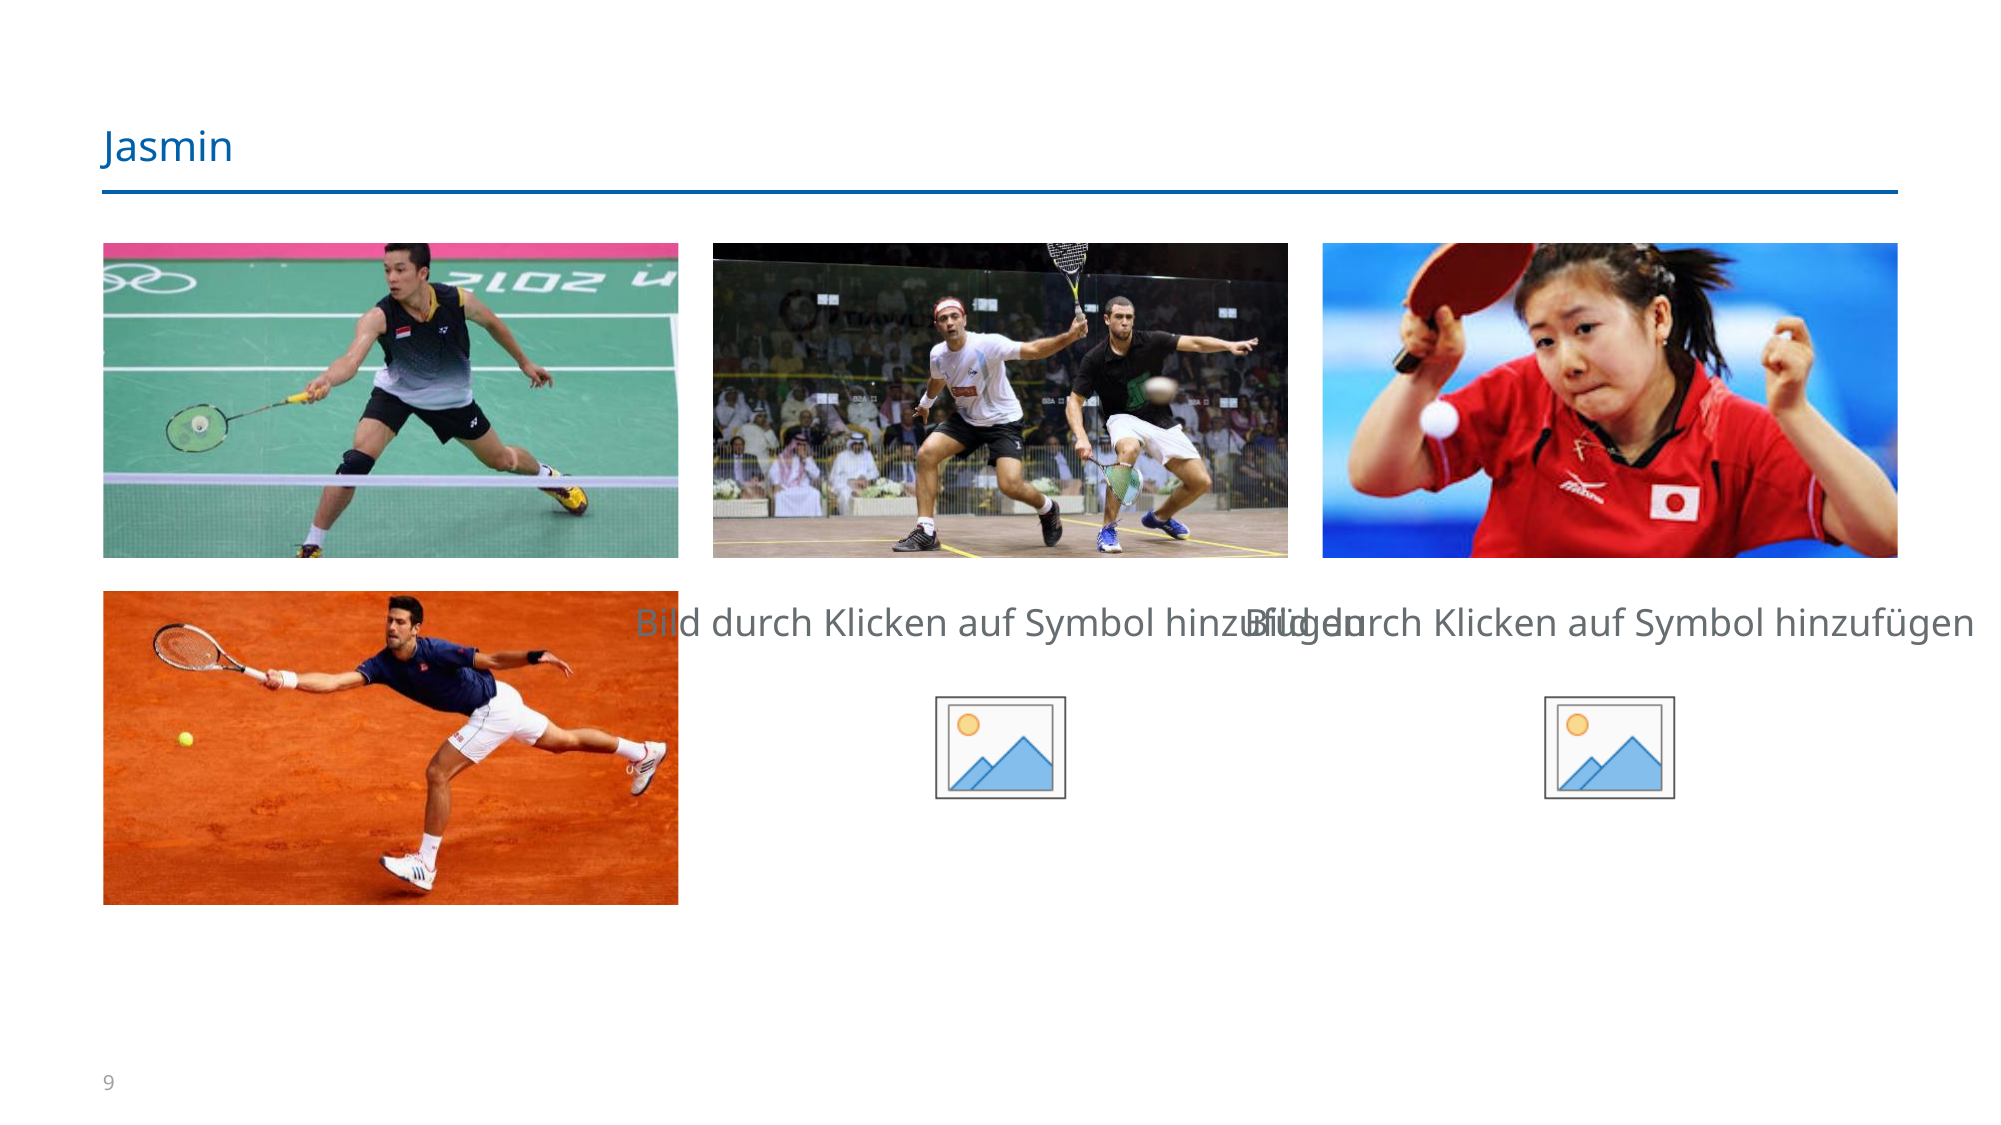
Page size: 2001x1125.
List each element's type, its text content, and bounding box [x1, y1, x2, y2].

picture [712, 243, 1289, 558]
picture [103, 591, 679, 905]
picture [1322, 591, 1898, 905]
slide_number 9 [102, 1065, 182, 1089]
picture [103, 243, 679, 558]
list Jasmin [103, 116, 1898, 173]
picture [1322, 243, 1898, 558]
picture [712, 591, 1289, 905]
